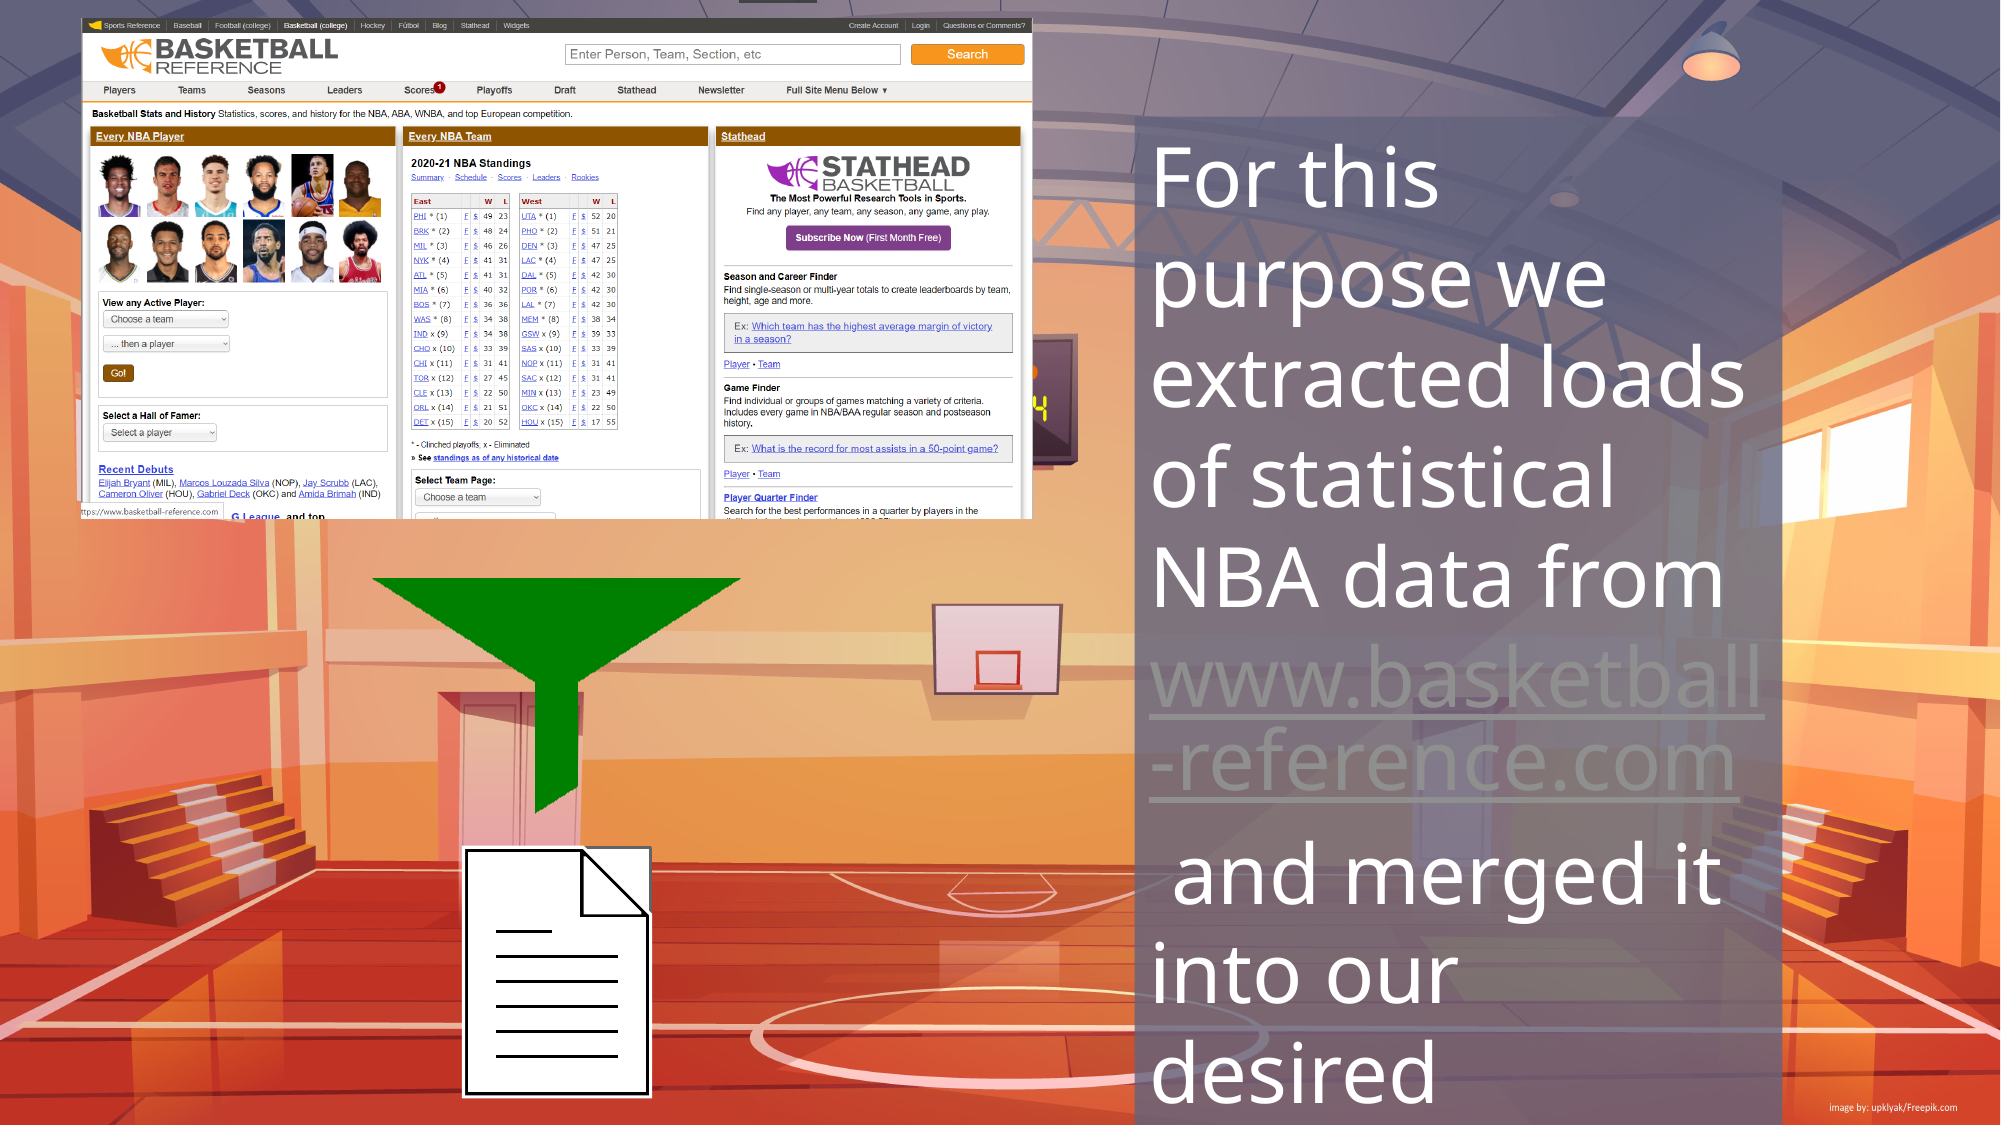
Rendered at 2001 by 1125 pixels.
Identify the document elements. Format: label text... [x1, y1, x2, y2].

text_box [463, 862, 651, 1098]
text_box For this purpose we extracted loads of statistical NBA data from www.basketball-reference.com and merged it into our desired output… [1134, 116, 1783, 1125]
picture [0, 0, 2001, 1125]
